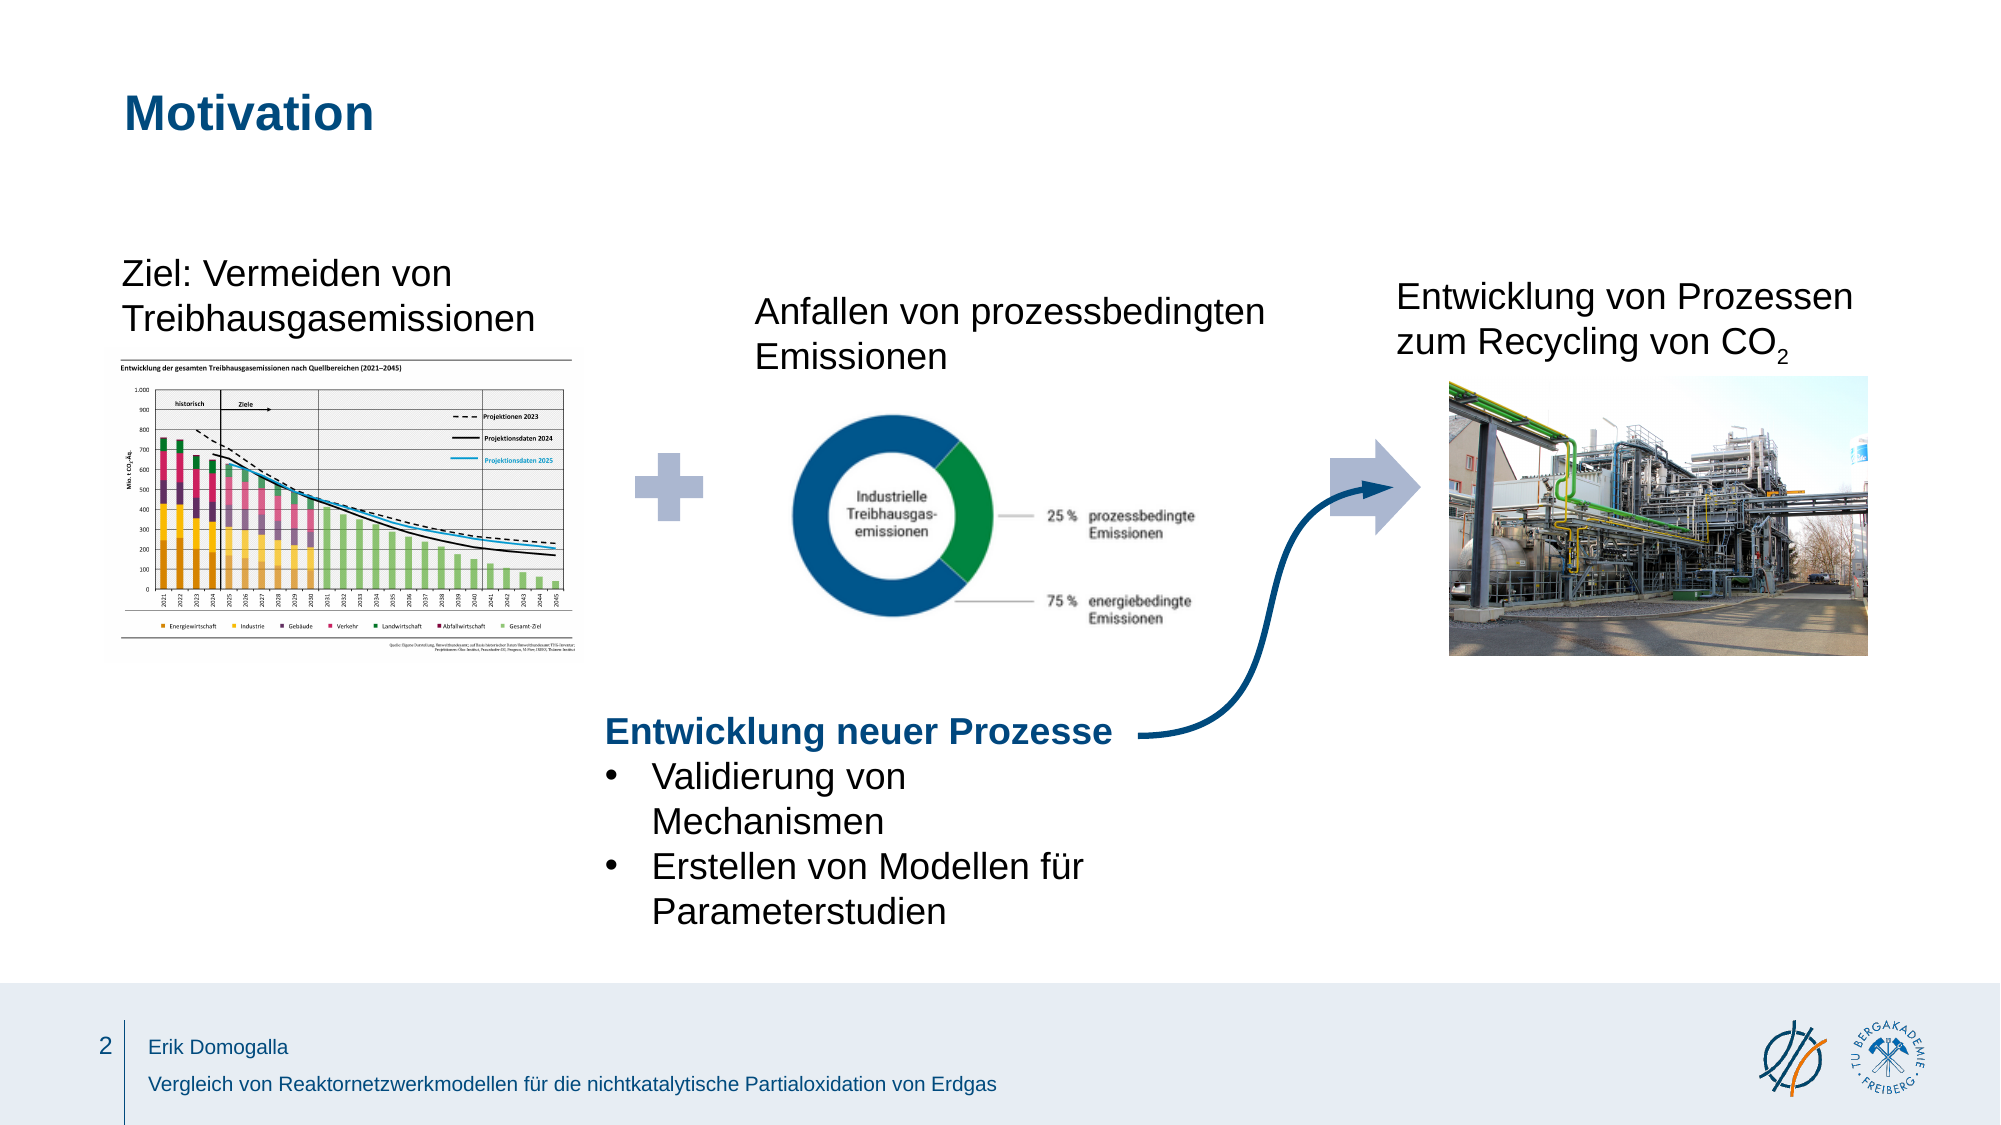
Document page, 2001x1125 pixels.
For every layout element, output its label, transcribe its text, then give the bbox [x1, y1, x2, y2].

text_box Motivation [124, 87, 1927, 216]
text_box Ziel: Vermeiden von Treibhausgasemissionen [115, 242, 564, 347]
picture [1759, 1020, 1827, 1097]
picture [1768, 1035, 1790, 1068]
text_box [1137, 487, 1394, 736]
picture [748, 384, 1249, 667]
picture [1449, 376, 1868, 656]
picture [1772, 1035, 1803, 1079]
text_box [635, 453, 704, 522]
picture [1759, 1020, 1792, 1074]
text_box Anfallen von prozessbedingten Emissionen [748, 280, 1285, 487]
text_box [1330, 438, 1421, 536]
picture [104, 347, 584, 663]
text_box Entwicklung von Prozessen zum Recycling von CO2 [1390, 266, 1927, 612]
picture [1851, 1020, 1925, 1094]
text_box Entwicklung neuer Prozesse Validierung von Mechanismen Erstellen von Modellen für Parameterstudien [598, 701, 1138, 949]
